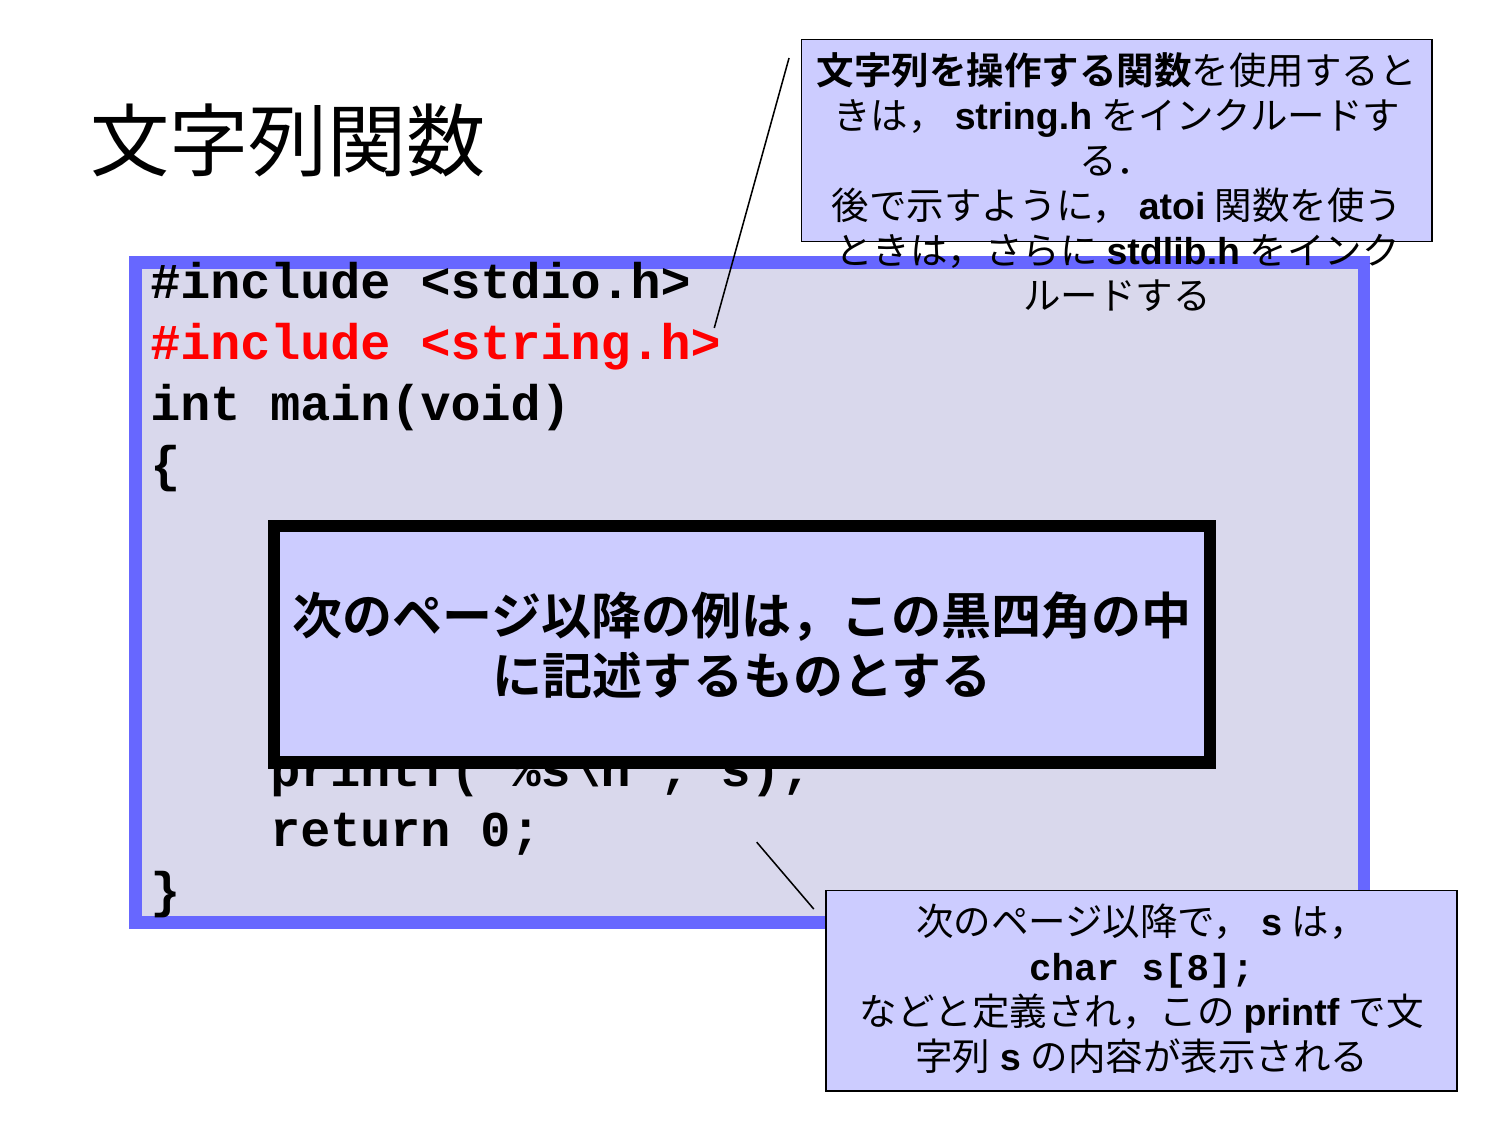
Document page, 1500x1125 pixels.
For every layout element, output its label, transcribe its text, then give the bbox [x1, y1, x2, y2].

title 文字列関数 [75, 45, 801, 233]
slide_number 77 [1074, 1092, 1426, 1101]
text_box 次のページ以降の例は，この黒四角の中に記述するものとする [273, 526, 1211, 763]
text_box 文字列を操作する関数を使用するときは，string.hをインクルードする． 後で示すように，atoi関数を使うときは，さらにstdlib.hをインクルードする [801, 39, 1433, 242]
text_box [341, 633, 1037, 694]
text_box #include <stdio.h> #include <string.h> int main(void) { printf("%s\n", s); return 0; } [135, 262, 1365, 923]
text_box 次のページ以降で，sは， char s[8]; などと定義され，このprintfで文字列sの内容が表示される [826, 890, 1457, 1092]
